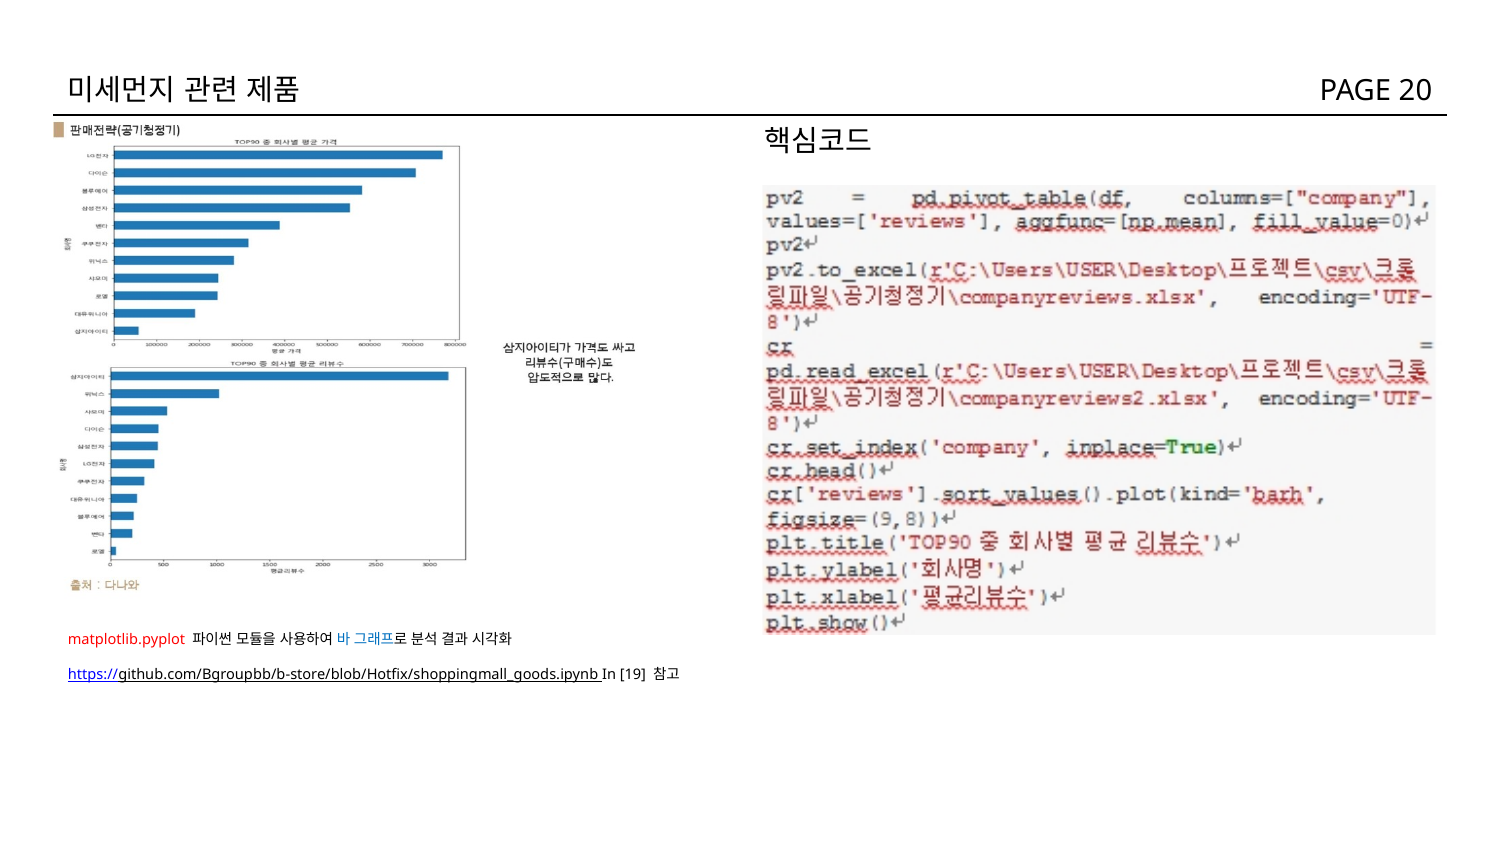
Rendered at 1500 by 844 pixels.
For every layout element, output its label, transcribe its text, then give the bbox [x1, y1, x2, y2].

text_box PAGE 20 [1092, 64, 1447, 114]
picture [761, 185, 1443, 635]
text_box 핵심코드 [749, 122, 1388, 165]
text_box matplotlib.pyplot 파이썬 모듈을 사용하여 바 그래프로 분석 결과 시각화 https://github.com/Bgroupbb/b-store/blob/Hotfix/shoppingmall_goods.ipynb In [19] 참고 [53, 622, 750, 693]
text_box 미세먼지 관련 제품 [53, 64, 408, 114]
picture [52, 118, 661, 600]
